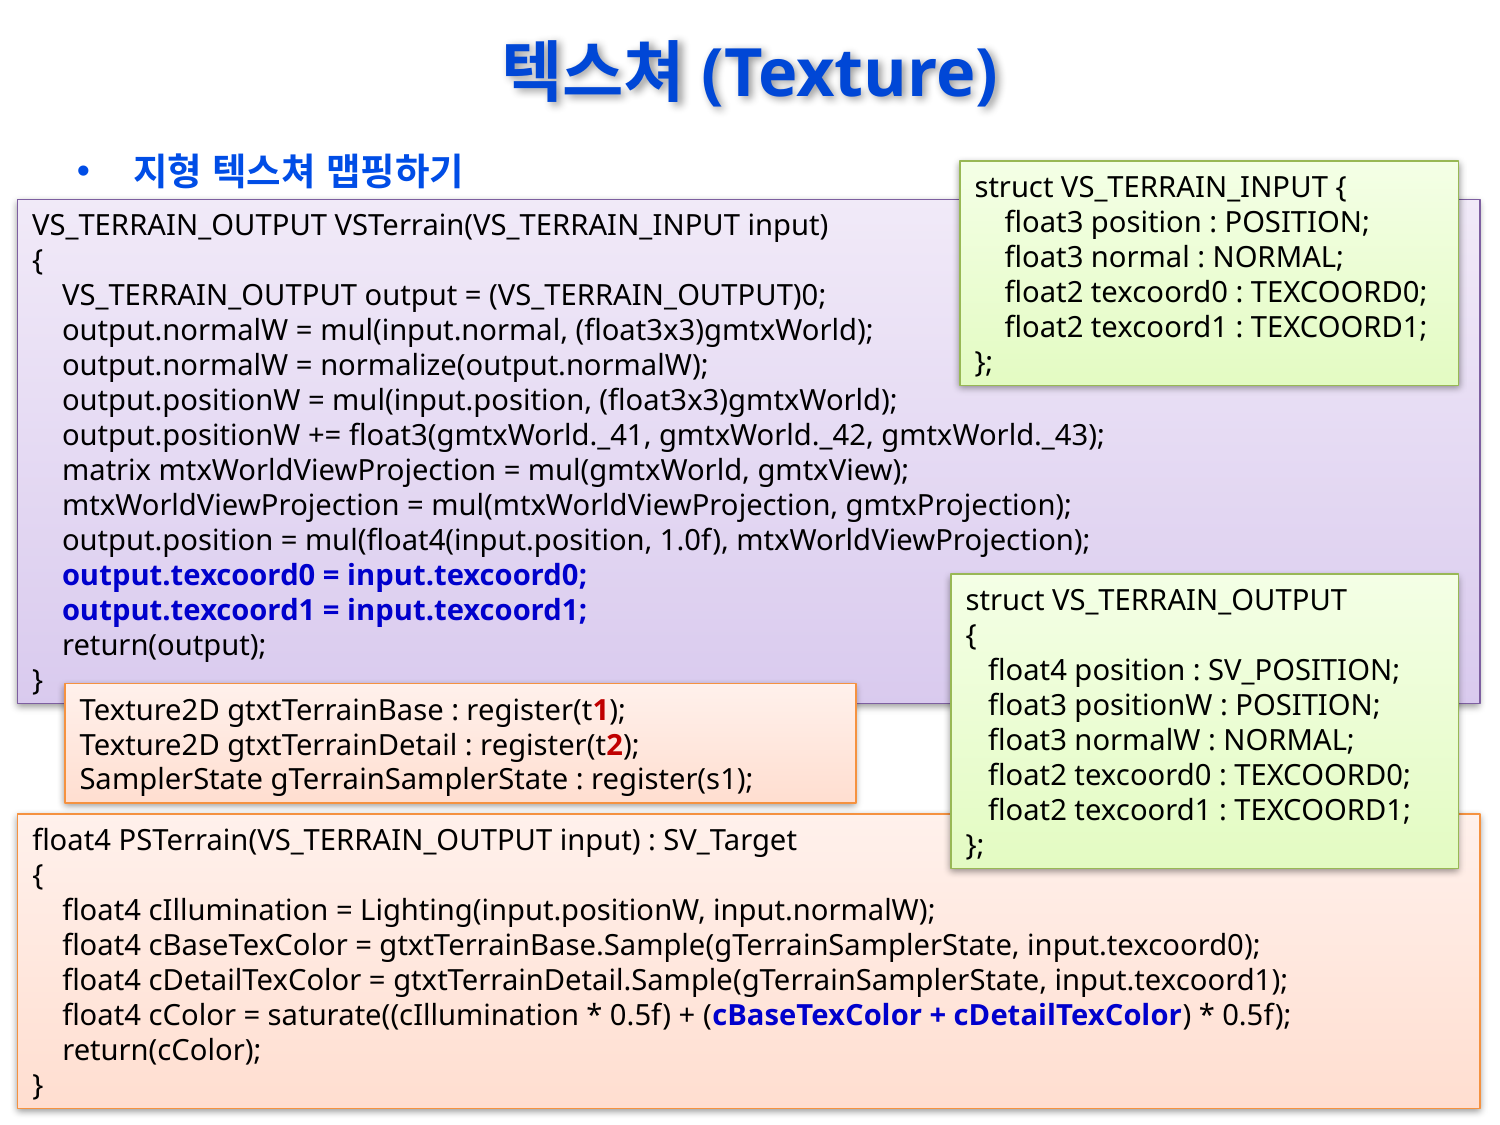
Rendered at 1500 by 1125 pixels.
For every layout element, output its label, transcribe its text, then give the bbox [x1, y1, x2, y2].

text_box Texture2D gtxtTerrainBase : register(t1); Texture2D gtxtTerrainDetail : register(t2); SamplerState gTerrainSamplerState : register(s1); [64, 683, 857, 804]
text_box struct VS_TERRAIN_INPUT { float3 position : POSITION; float3 normal : NORMAL; float2 texcoord0 : TEXCOORD0; float2 texcoord1 : TEXCOORD1; }; [959, 160, 1459, 386]
text_box VS_TERRAIN_OUTPUT VSTerrain(VS_TERRAIN_INPUT input) { VS_TERRAIN_OUTPUT output = (VS_TERRAIN_OUTPUT)0; output.normalW = mul(input.normal, (float3x3)gmtxWorld); output.normalW = normalize(output.normalW); output.positionW = mul(input.position, (float3x3)gmtxWorld); output.positionW += float3(gmtxWorld._41, gmtxWorld._42, gmtxWorld._43); matrix mtxWorldViewProjection = mul(gmtxWorld, gmtxView); mtxWorldViewProjection = mul(mtxWorldViewProjection, gmtxProjection); output.position = mul(float4(input.position, 1.0f), mtxWorldViewProjection); output.texcoord0 = input.texcoord0; output.texcoord1 = input.texcoord1; return(output); } [17, 199, 1481, 704]
text_box float4 PSTerrain(VS_TERRAIN_OUTPUT input) : SV_Target { float4 cIllumination = Lighting(input.positionW, input.normalW); float4 cBaseTexColor = gtxtTerrainBase.Sample(gTerrainSamplerState, input.texcoord0); float4 cDetailTexColor = gtxtTerrainDetail.Sample(gTerrainSamplerState, input.texcoord1); float4 cColor = saturate((cIllumination * 0.5f) + (cBaseTexColor + cDetailTexColor) * 0.5f); return(cColor); } [17, 813, 1481, 1109]
list 지형 텍스쳐 맵핑하기 [0, 140, 1500, 1067]
title 텍스쳐(Texture) [0, 0, 1500, 140]
text_box struct VS_TERRAIN_OUTPUT { float4 position : SV_POSITION; float3 positionW : POSITION; float3 normalW : NORMAL; float2 texcoord0 : TEXCOORD0; float2 texcoord1 : TEXCOORD1; }; [950, 573, 1459, 869]
